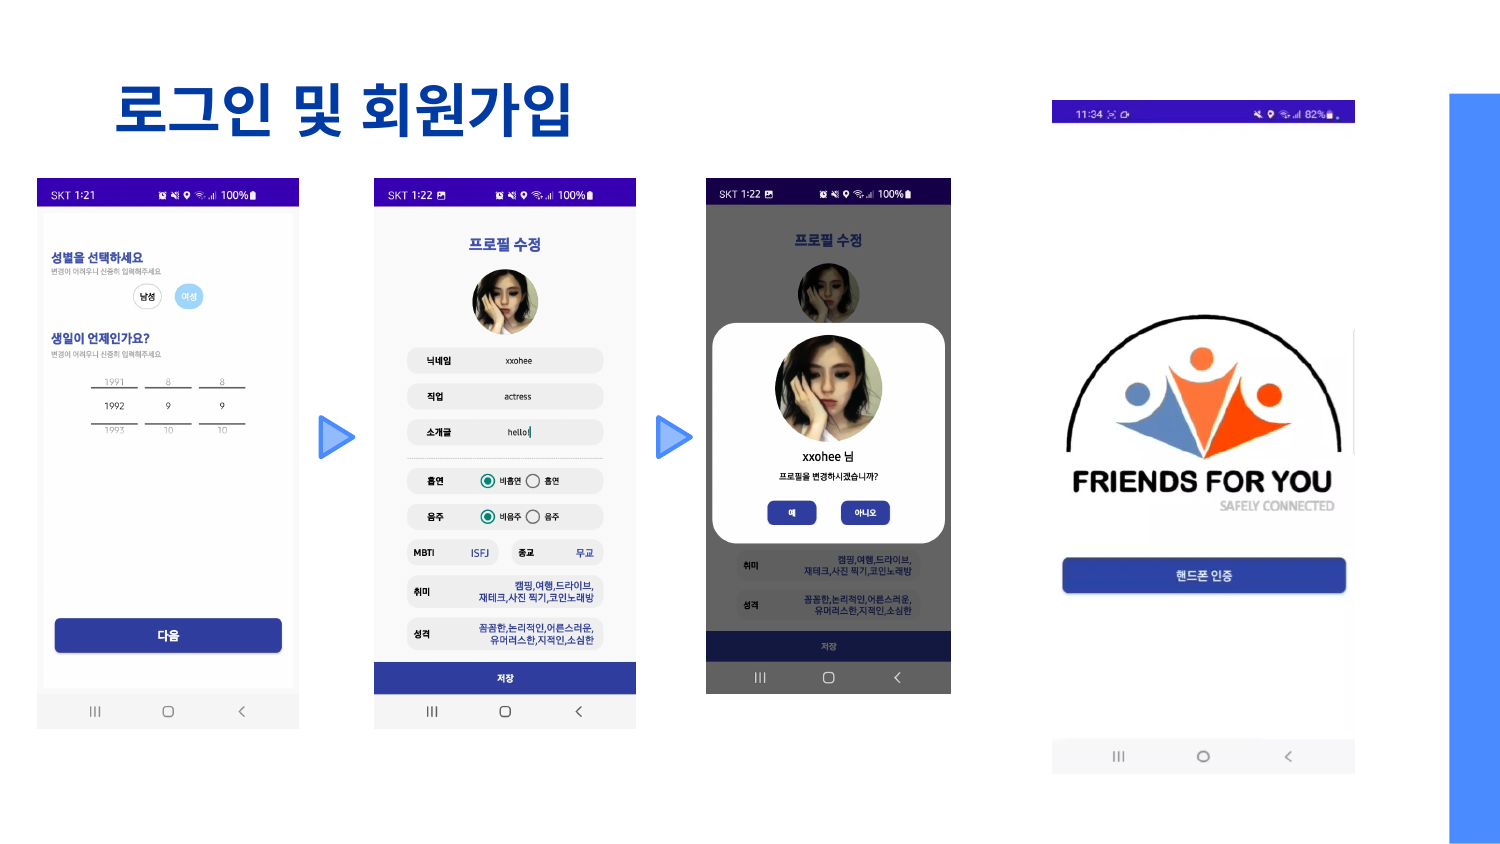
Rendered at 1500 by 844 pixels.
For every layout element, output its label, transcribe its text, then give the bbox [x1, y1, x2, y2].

text_box [318, 415, 356, 459]
picture [37, 177, 299, 730]
text_box [656, 415, 693, 459]
picture [374, 177, 636, 730]
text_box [1051, 99, 1356, 775]
picture [705, 177, 951, 695]
text_box 로그인 및 회원가입 [71, 58, 618, 160]
